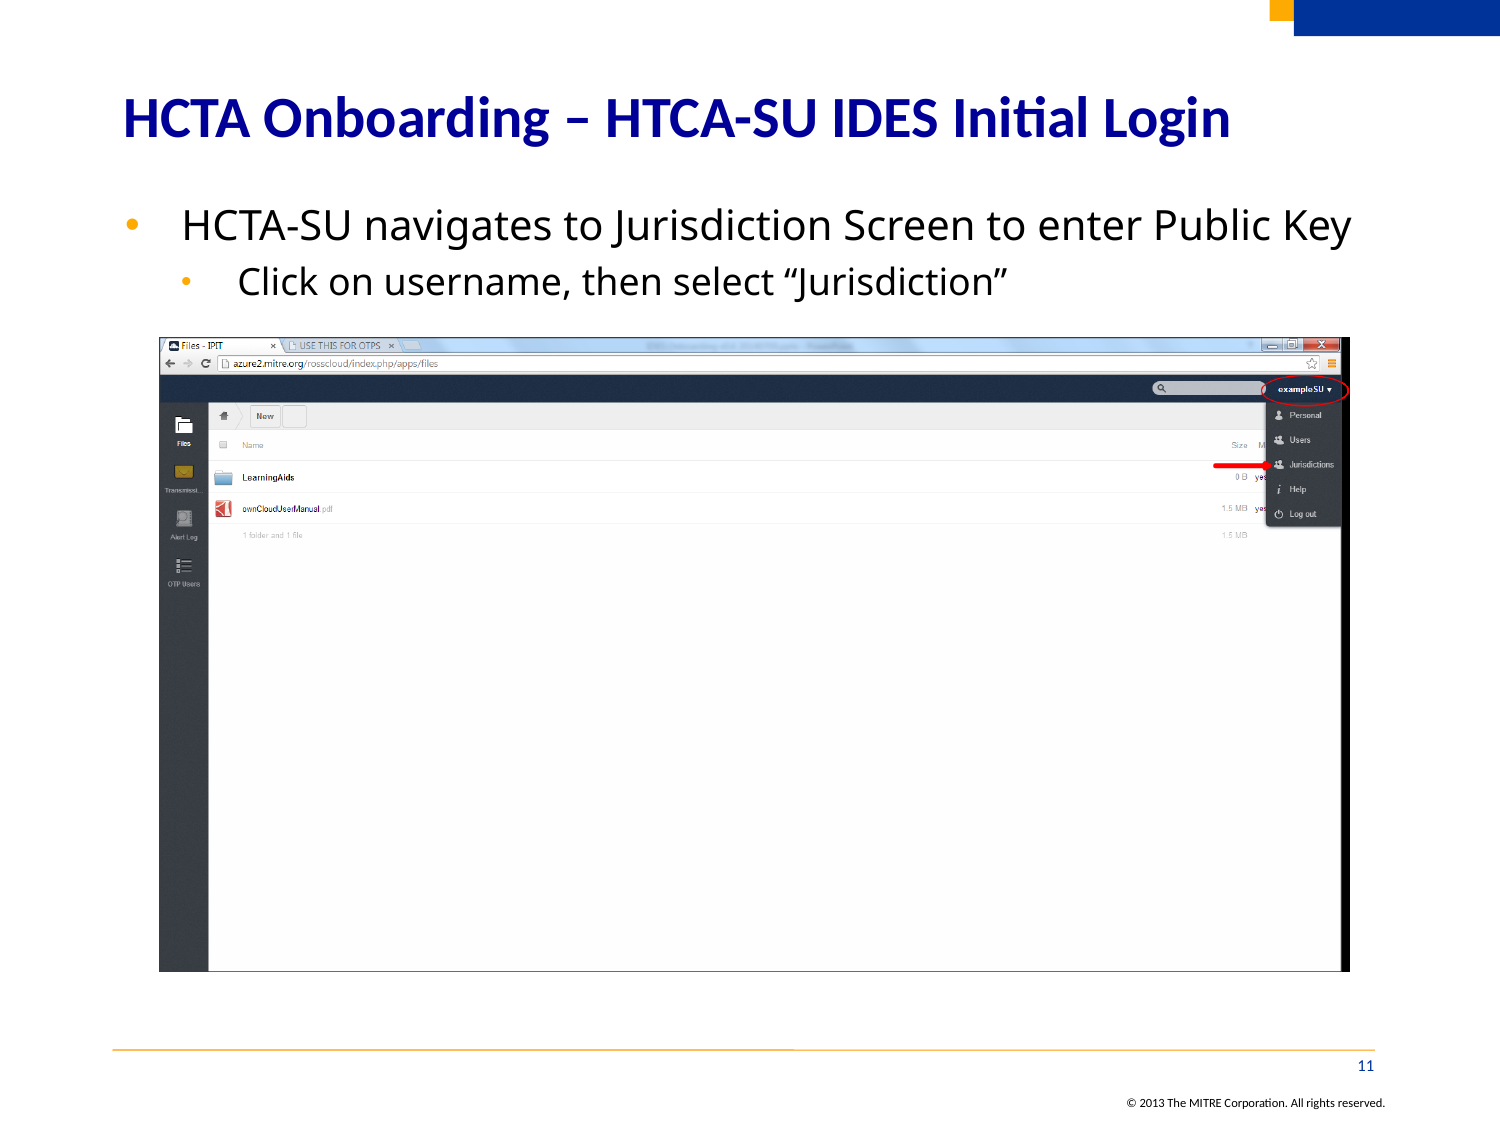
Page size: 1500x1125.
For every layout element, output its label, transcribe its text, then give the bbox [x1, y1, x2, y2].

list HCTA-SU navigates to Jurisdiction Screen to enter Public Key Click on username, then select “Jurisdiction” [108, 200, 1388, 1038]
slide_number 11 [1301, 1049, 1390, 1076]
title HCTA Onboarding – HTCA-SU IDES Initial Login [108, 45, 1425, 196]
picture [159, 337, 1351, 972]
